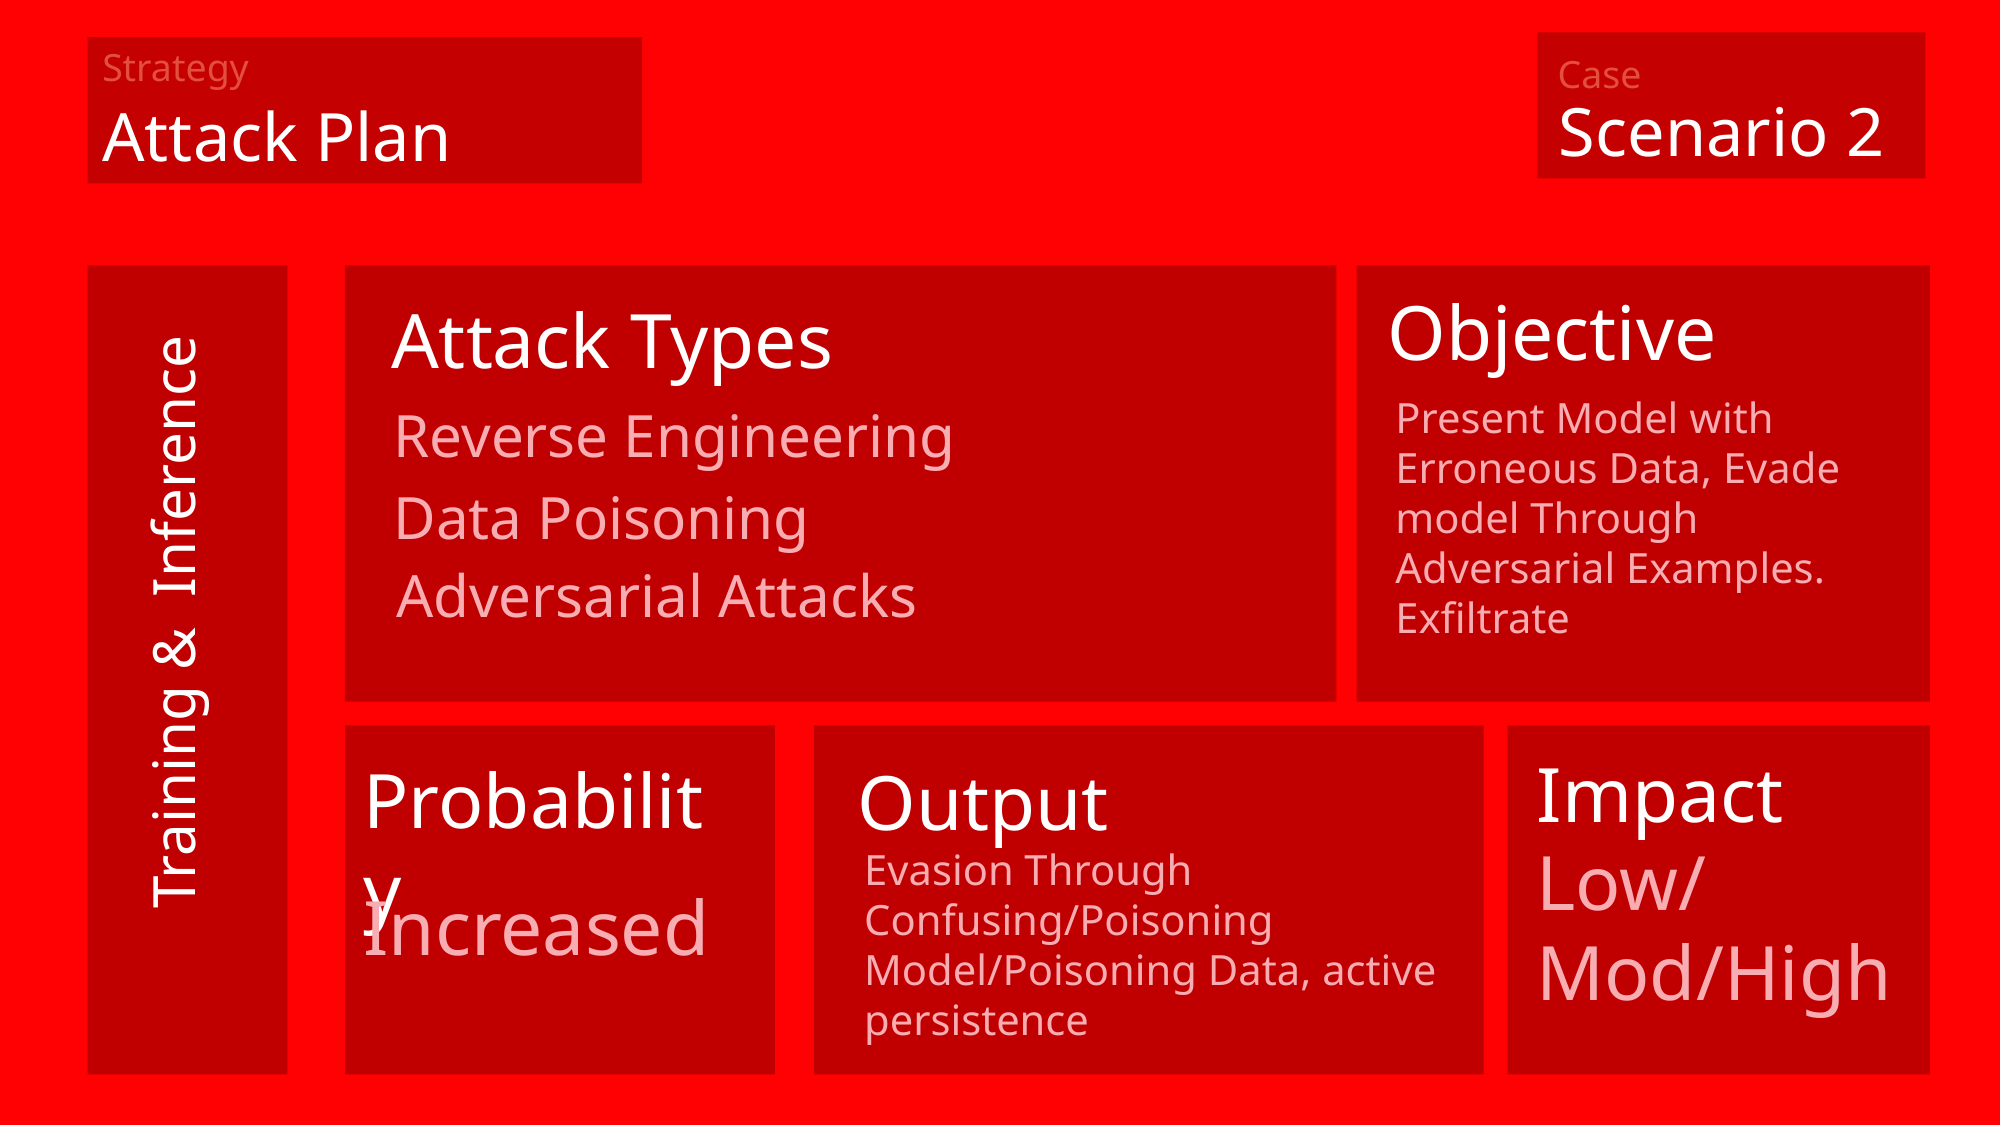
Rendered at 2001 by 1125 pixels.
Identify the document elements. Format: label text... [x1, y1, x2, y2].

text_box [1356, 264, 1931, 703]
text_box Increased [348, 873, 752, 978]
text_box [813, 724, 1485, 1075]
text_box [87, 264, 289, 1075]
text_box Attack Types [376, 285, 1310, 391]
text_box Probability [348, 746, 742, 873]
text_box Adversarial Attacks [381, 552, 1027, 637]
text_box Objective [1373, 278, 1767, 383]
text_box Reverse Engineering [378, 391, 1024, 473]
text_box Output [842, 747, 1140, 853]
text_box Attack Plan [87, 87, 522, 183]
text_box [344, 724, 776, 1075]
text_box [1506, 724, 1931, 1075]
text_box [1537, 32, 1978, 179]
text_box Present Model with Erroneous Data, Evade model Through Adversarial Examples. Exfiltrate [1380, 384, 1920, 649]
text_box Training & Inference [129, 278, 215, 924]
text_box Low/Mod/High [1521, 827, 1925, 1023]
text_box Evasion Through Confusing/Poisoning Model/Poisoning Data, active persistence [849, 836, 1487, 1052]
text_box [87, 36, 643, 184]
text_box [344, 264, 1337, 703]
text_box Impact [1522, 739, 1916, 827]
text_box Data Poisoning [378, 473, 1024, 559]
text_box Strategy [87, 36, 288, 97]
